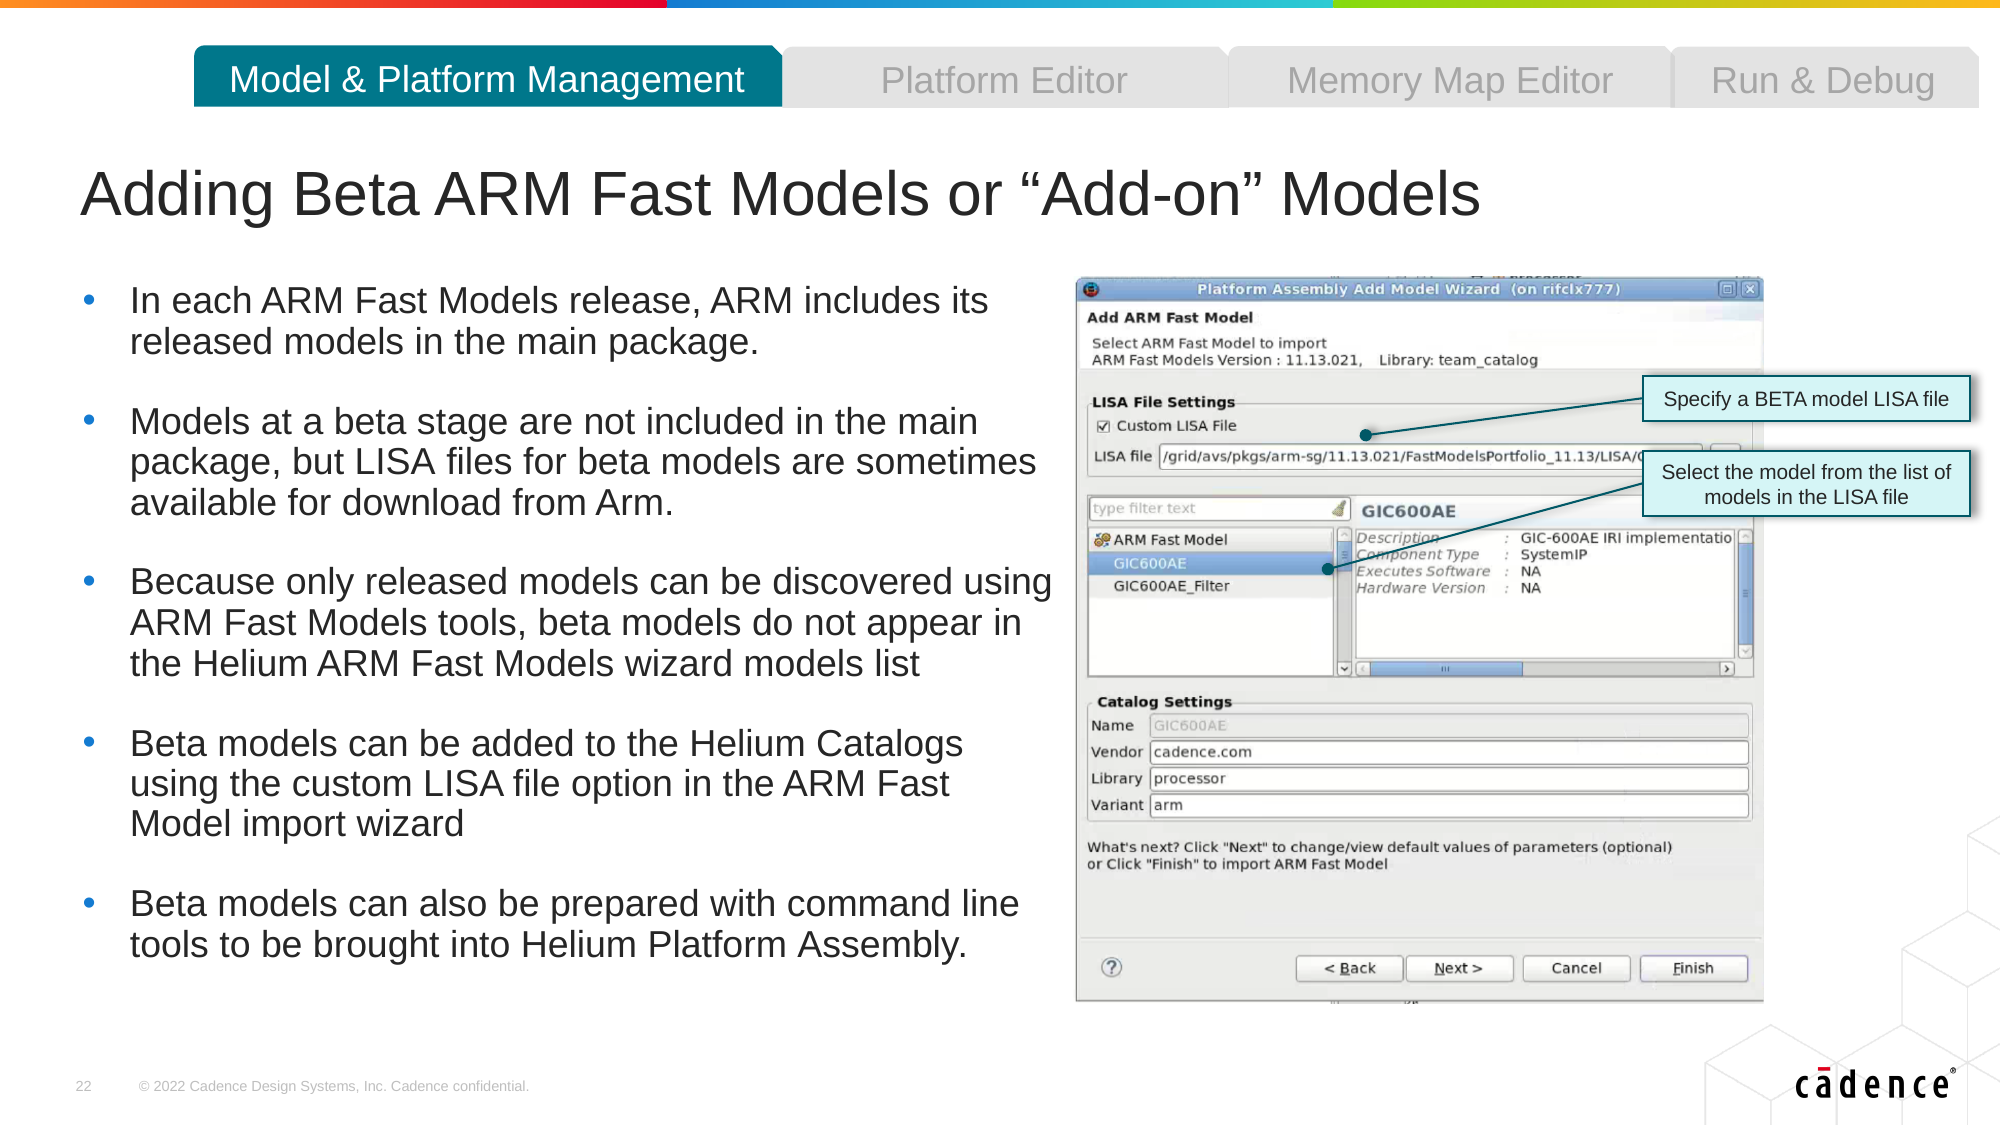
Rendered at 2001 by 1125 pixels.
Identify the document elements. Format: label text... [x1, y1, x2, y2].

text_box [194, 45, 1979, 108]
text_box Specify a BETA model LISA file [1764, 375, 1971, 422]
text_box Select the model from the list of models in the LISA file [1764, 450, 1971, 517]
title Adding Beta ARM Fast Models or “Add-on” Models [73, 153, 1929, 263]
list In each ARM Fast Models release, ARM includes its released models in the main package. Models at a beta stage are not included in the main package, but LISA files for beta models are sometimes available for download from Arm. Because only released models can be discovered using ARM Fast Models tools, beta models do not appear in the Helium ARM Fast Models wizard models list Beta models can be added to the Helium Catalogs using the custom LISA file option in the ARM Fast Model import wizard Beta models can also be prepared with command line tools to be brought into Helium Platform Assembly​. [73, 273, 1074, 931]
picture [1073, 44, 2000, 1125]
